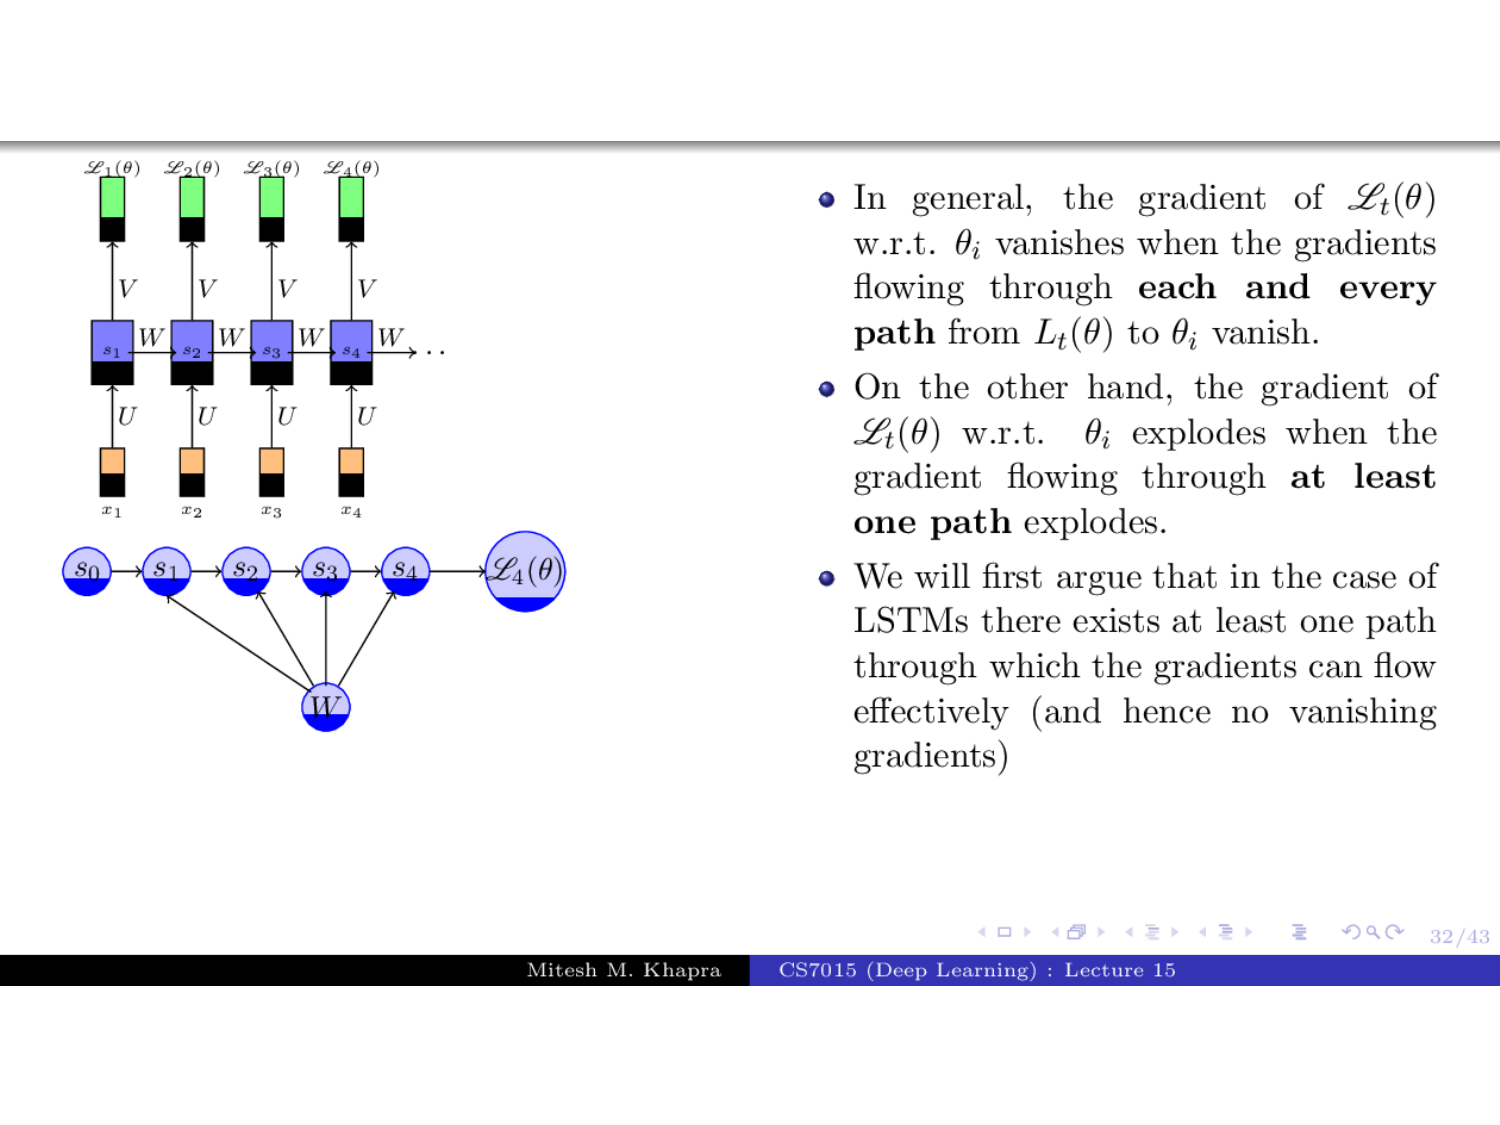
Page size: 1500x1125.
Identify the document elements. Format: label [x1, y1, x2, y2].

picture [0, 141, 1500, 986]
